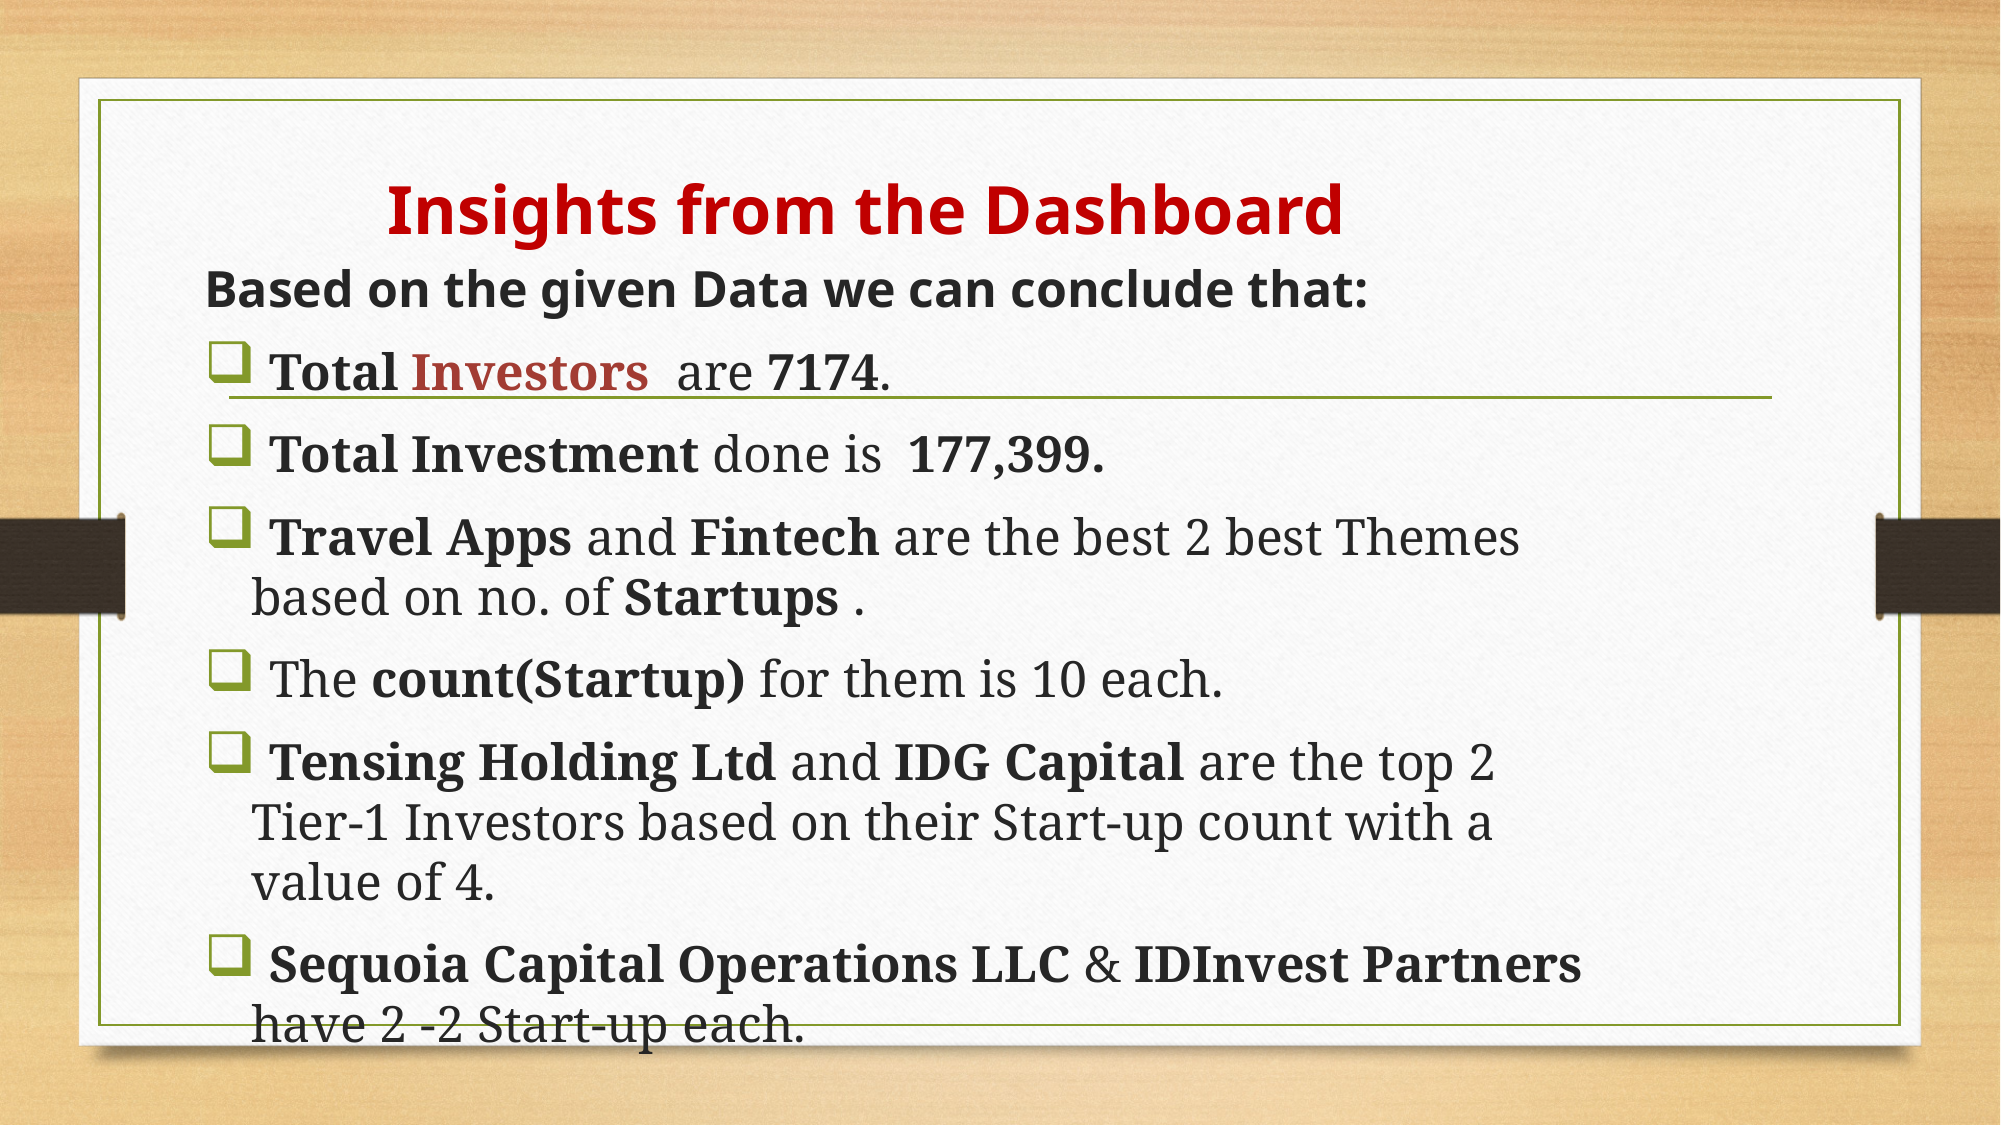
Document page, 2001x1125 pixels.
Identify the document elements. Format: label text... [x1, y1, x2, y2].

picture [0, 0, 2001, 1125]
list Based on the given Data we can conclude that: Total Investors are 7174. Total Investment done is 177,399. Travel Apps and Fintech are the best 2 best Themes based on no. of Startups . The count(Startup) for them is 10 each. Tensing Holding Ltd and IDG Capital are the top 2 Tier-1 Investors based on their Start-up count with a value of 4. Sequoia Capital Operations LLC & IDInvest Partners have 2 -2 Start-up each. [189, 250, 1627, 1013]
title Insights from the Dashboard [148, 137, 1586, 278]
